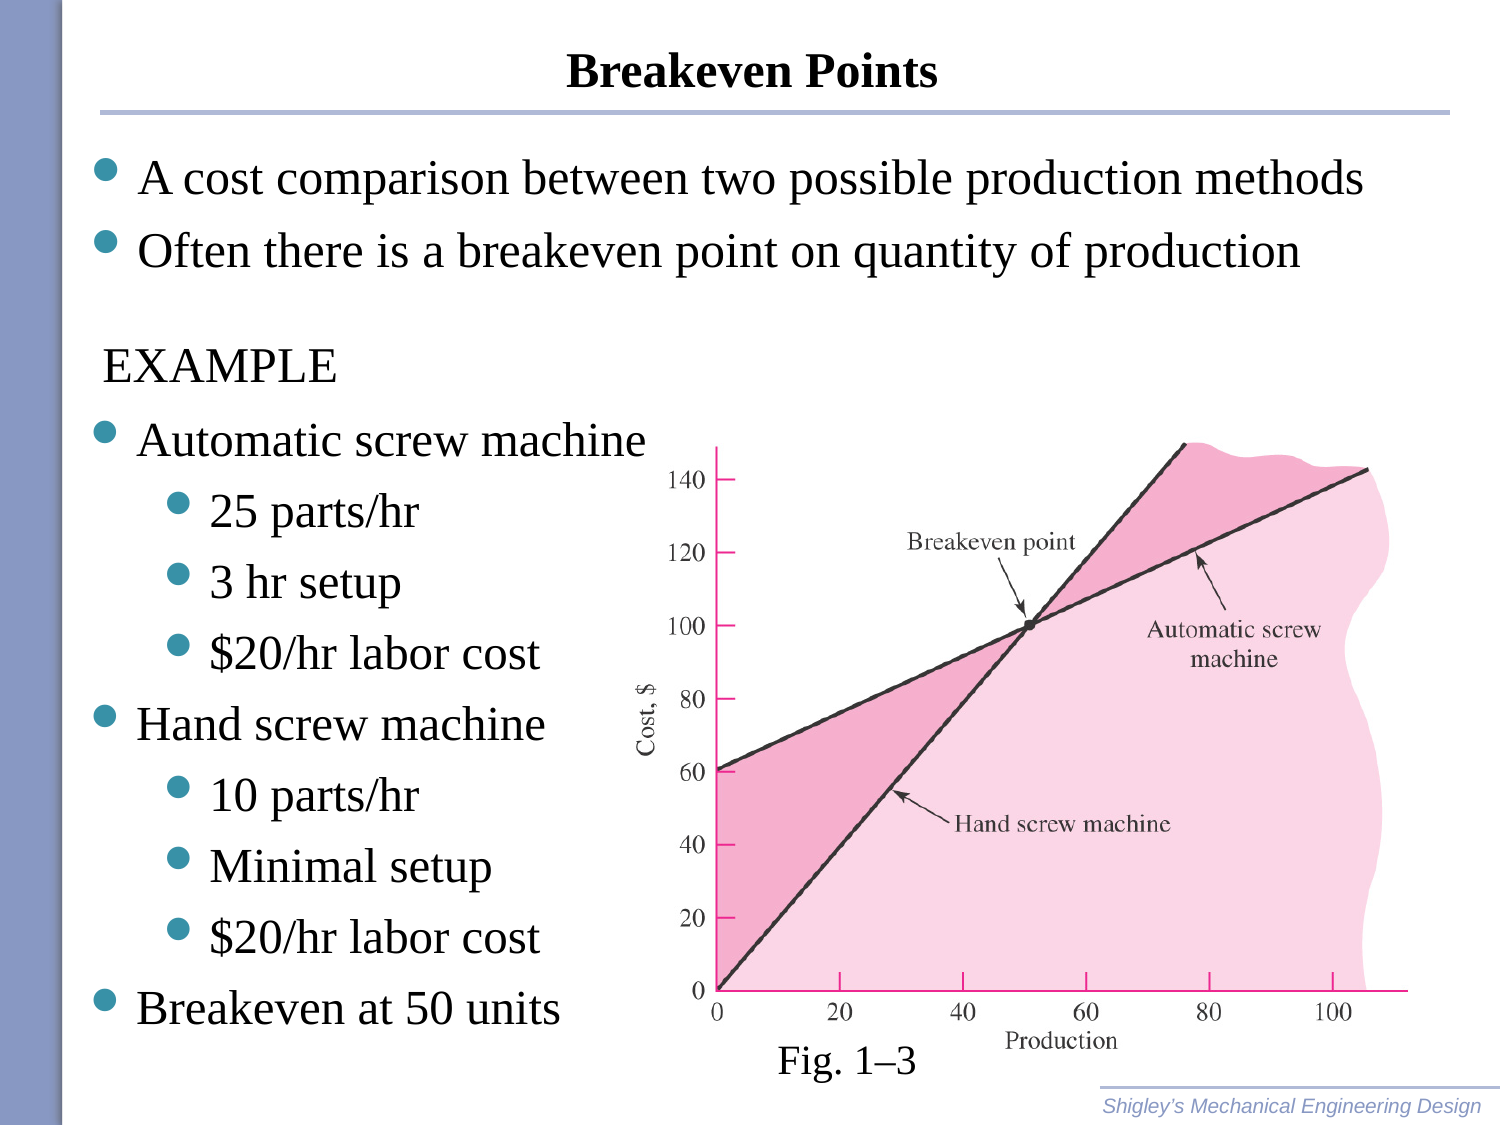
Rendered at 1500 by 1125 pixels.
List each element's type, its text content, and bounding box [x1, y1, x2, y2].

list A cost comparison between two possible production methods Often there is a breakeven point on quantity of production [62, 137, 1450, 313]
footer Shigley’s Mechanical Engineering Design [1087, 1074, 1500, 1125]
picture [624, 422, 1409, 1051]
text_box Fig. 1–3 [762, 1059, 975, 1090]
text_box Automatic screw machine 25 parts/hr 3 hr setup $20/hr labor cost Hand screw machine 10 parts/hr Minimal setup $20/hr labor cost Breakeven at 50 units [62, 399, 663, 1088]
title Breakeven Points [137, 30, 1368, 106]
text_box EXAMPLE [87, 324, 550, 400]
